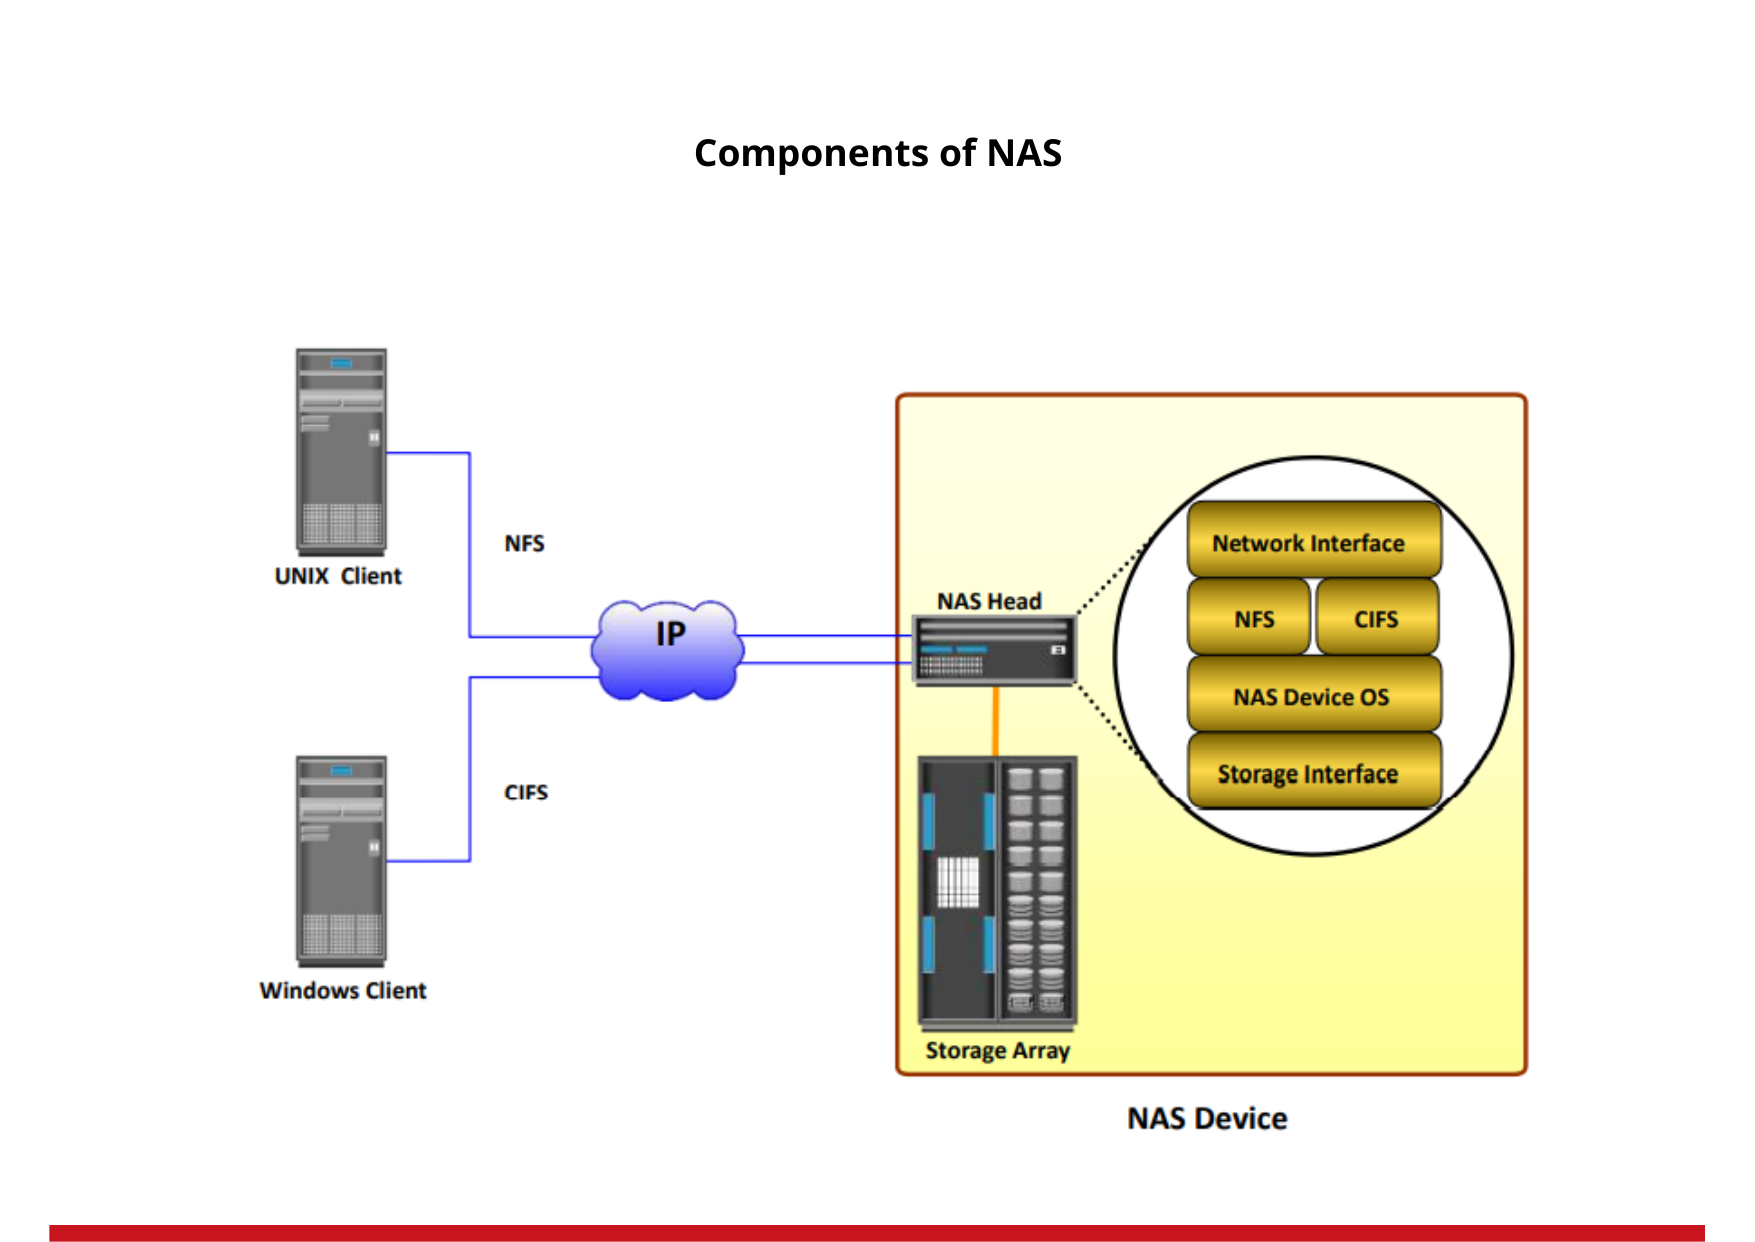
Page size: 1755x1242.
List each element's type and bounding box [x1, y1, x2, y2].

text_box [463, 68, 1291, 190]
picture [159, 262, 1663, 1151]
text_box [49, 1225, 1705, 1242]
